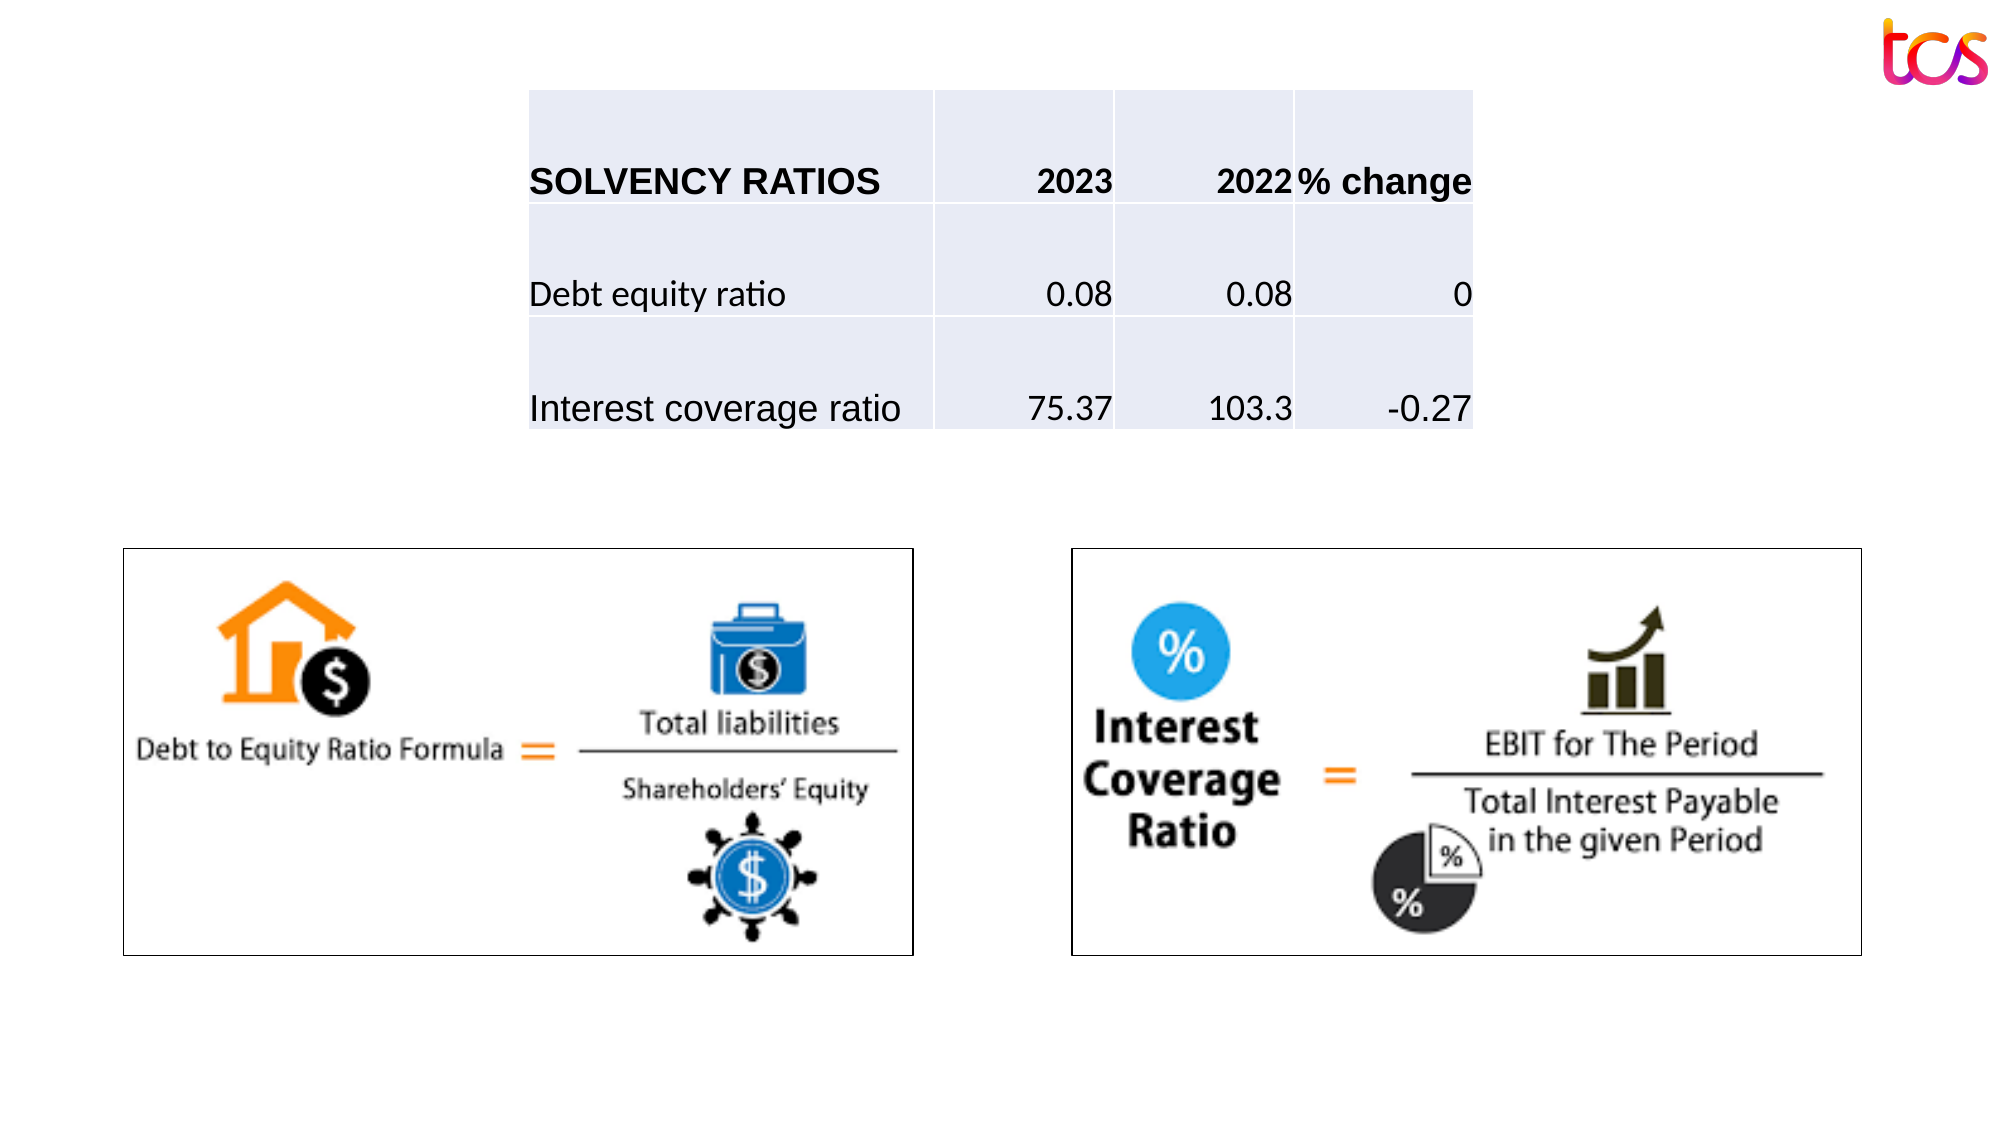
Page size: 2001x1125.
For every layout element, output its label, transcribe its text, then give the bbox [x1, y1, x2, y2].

table_header % change [1295, 90, 1473, 202]
table_cell 0.08 [1115, 204, 1293, 315]
table_header 2023 [935, 90, 1113, 202]
table_header 2022 [1115, 90, 1293, 202]
table_cell 0 [1295, 204, 1473, 315]
table_cell 103.3 [1115, 317, 1293, 429]
table_header SOLVENCY RATIOS [529, 90, 933, 202]
picture [1870, 0, 1991, 105]
table_cell 0.08 [935, 204, 1113, 315]
table_cell 75.37 [935, 317, 1113, 429]
table_cell Interest coverage ratio [529, 317, 933, 429]
table_cell Debt equity ratio [529, 204, 933, 315]
picture [1072, 548, 1862, 955]
picture [124, 548, 913, 955]
table_cell -0.27 [1295, 317, 1473, 429]
